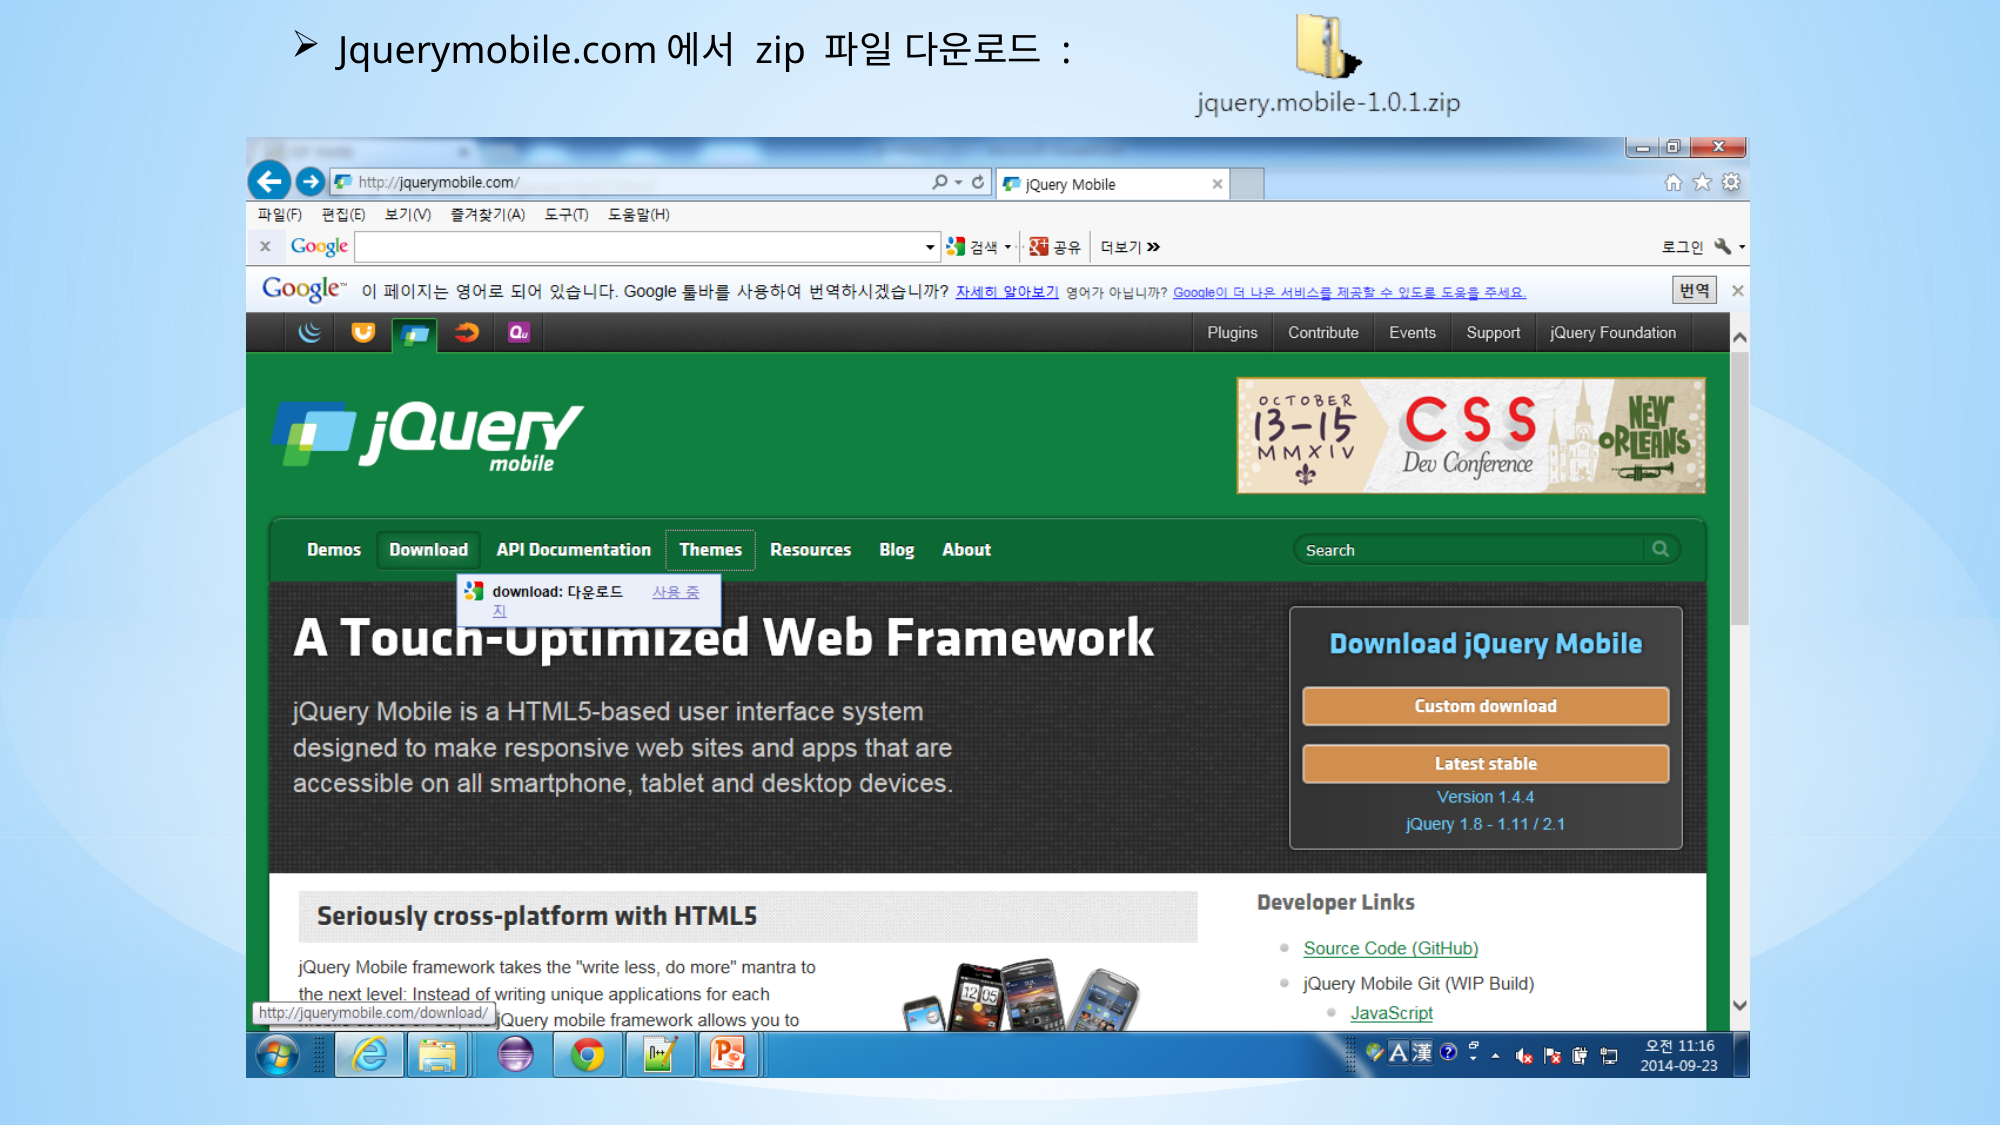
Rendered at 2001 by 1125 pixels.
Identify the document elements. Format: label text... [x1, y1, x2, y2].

picture [245, 136, 1751, 1078]
picture [1165, 14, 1491, 128]
text_box Jquerymobile.com에서 zip 파일 다운로드 : [276, 19, 1087, 79]
